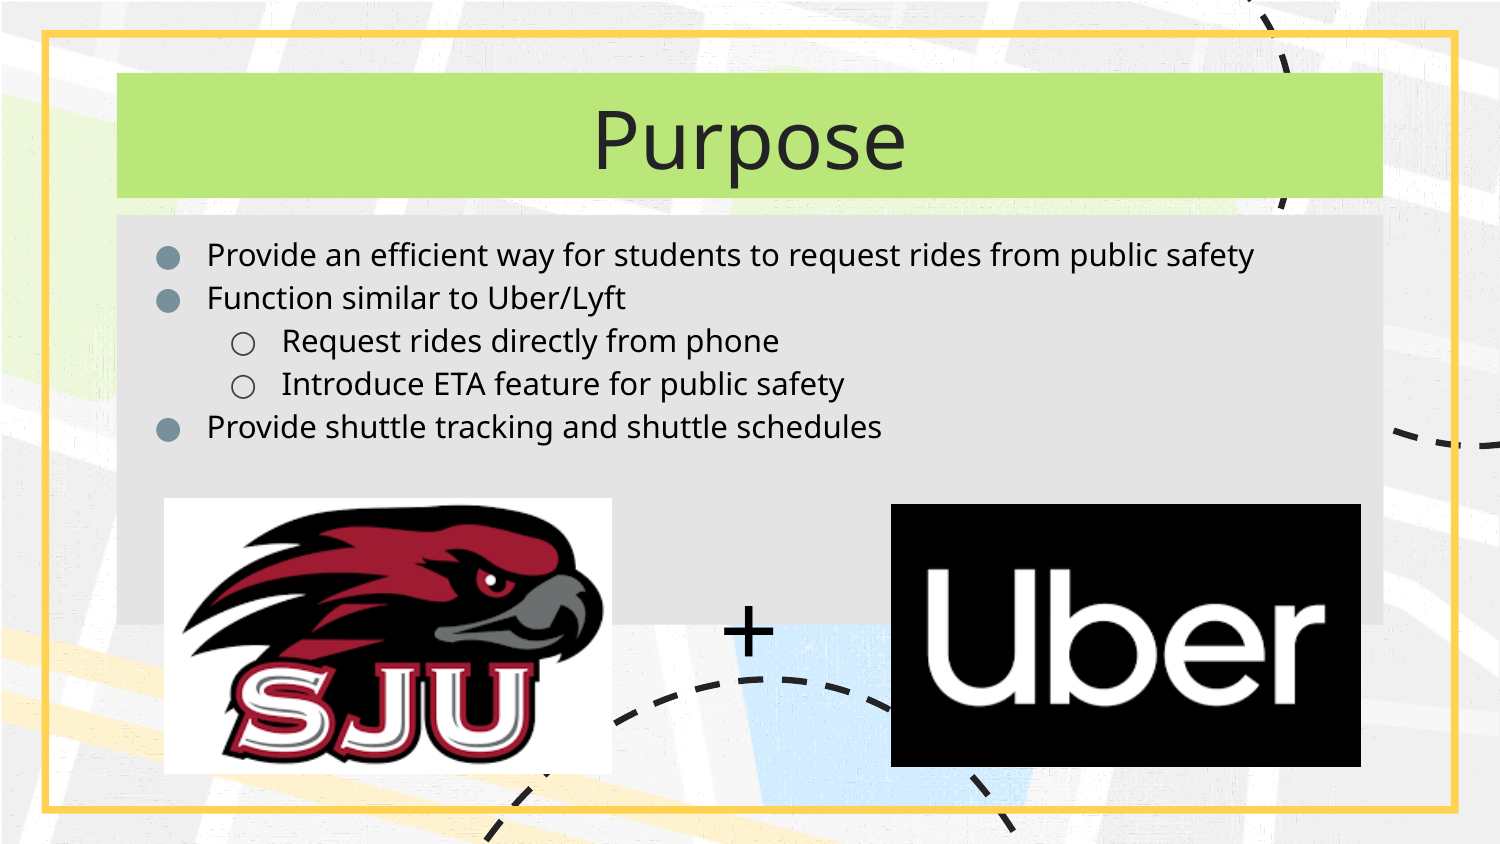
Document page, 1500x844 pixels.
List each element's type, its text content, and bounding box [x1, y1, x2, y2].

picture [0, 0, 1500, 844]
list Provide an efficient way for students to request rides from public safety Function similar to Uber/Lyft Request rides directly from phone Introduce ETA feature for public safety Provide shuttle tracking and shuttle schedules [116, 214, 1384, 625]
text_box + [661, 548, 838, 702]
title Purpose [116, 72, 1383, 199]
